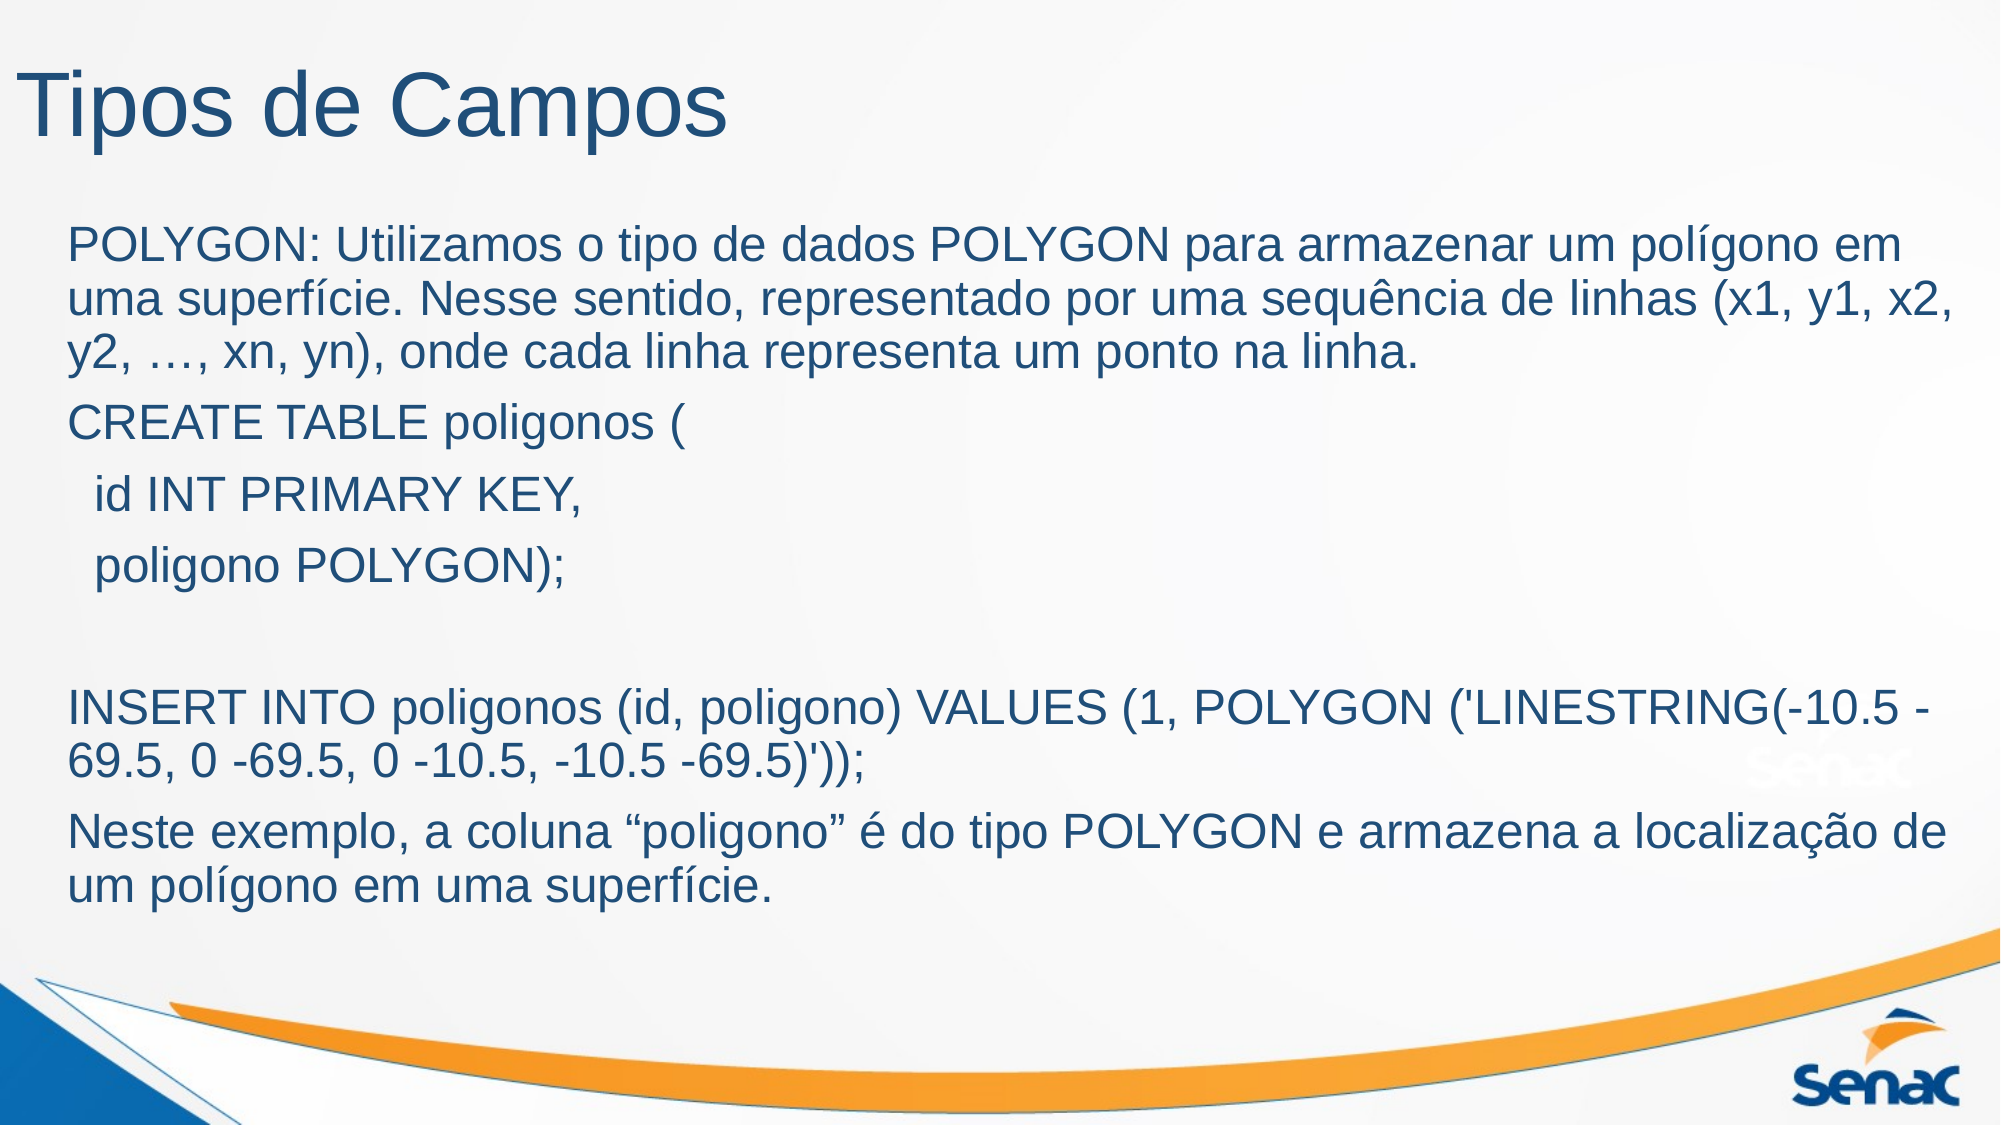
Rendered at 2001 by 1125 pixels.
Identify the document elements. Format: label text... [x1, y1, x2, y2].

list POLYGON: Utilizamos o tipo de dados POLYGON para armazenar um polígono em uma superfície. Nesse sentido, representado por uma sequência de linhas (x1, y1, x2, y2, …, xn, yn), onde cada linha representa um ponto na linha. CREATE TABLE poligonos ( id INT PRIMARY KEY, poligono POLYGON); INSERT INTO poligonos (id, poligono) VALUES (1, POLYGON ('LINESTRING(-10.5 -69.5, 0 -69.5, 0 -10.5, -10.5 -69.5)')); Neste exemplo, a coluna “poligono” é do tipo POLYGON e armazena a localização de um polígono em uma superfície. [52, 211, 1973, 926]
title Tipos de Campos [0, 36, 1973, 178]
picture [0, 0, 2001, 1125]
